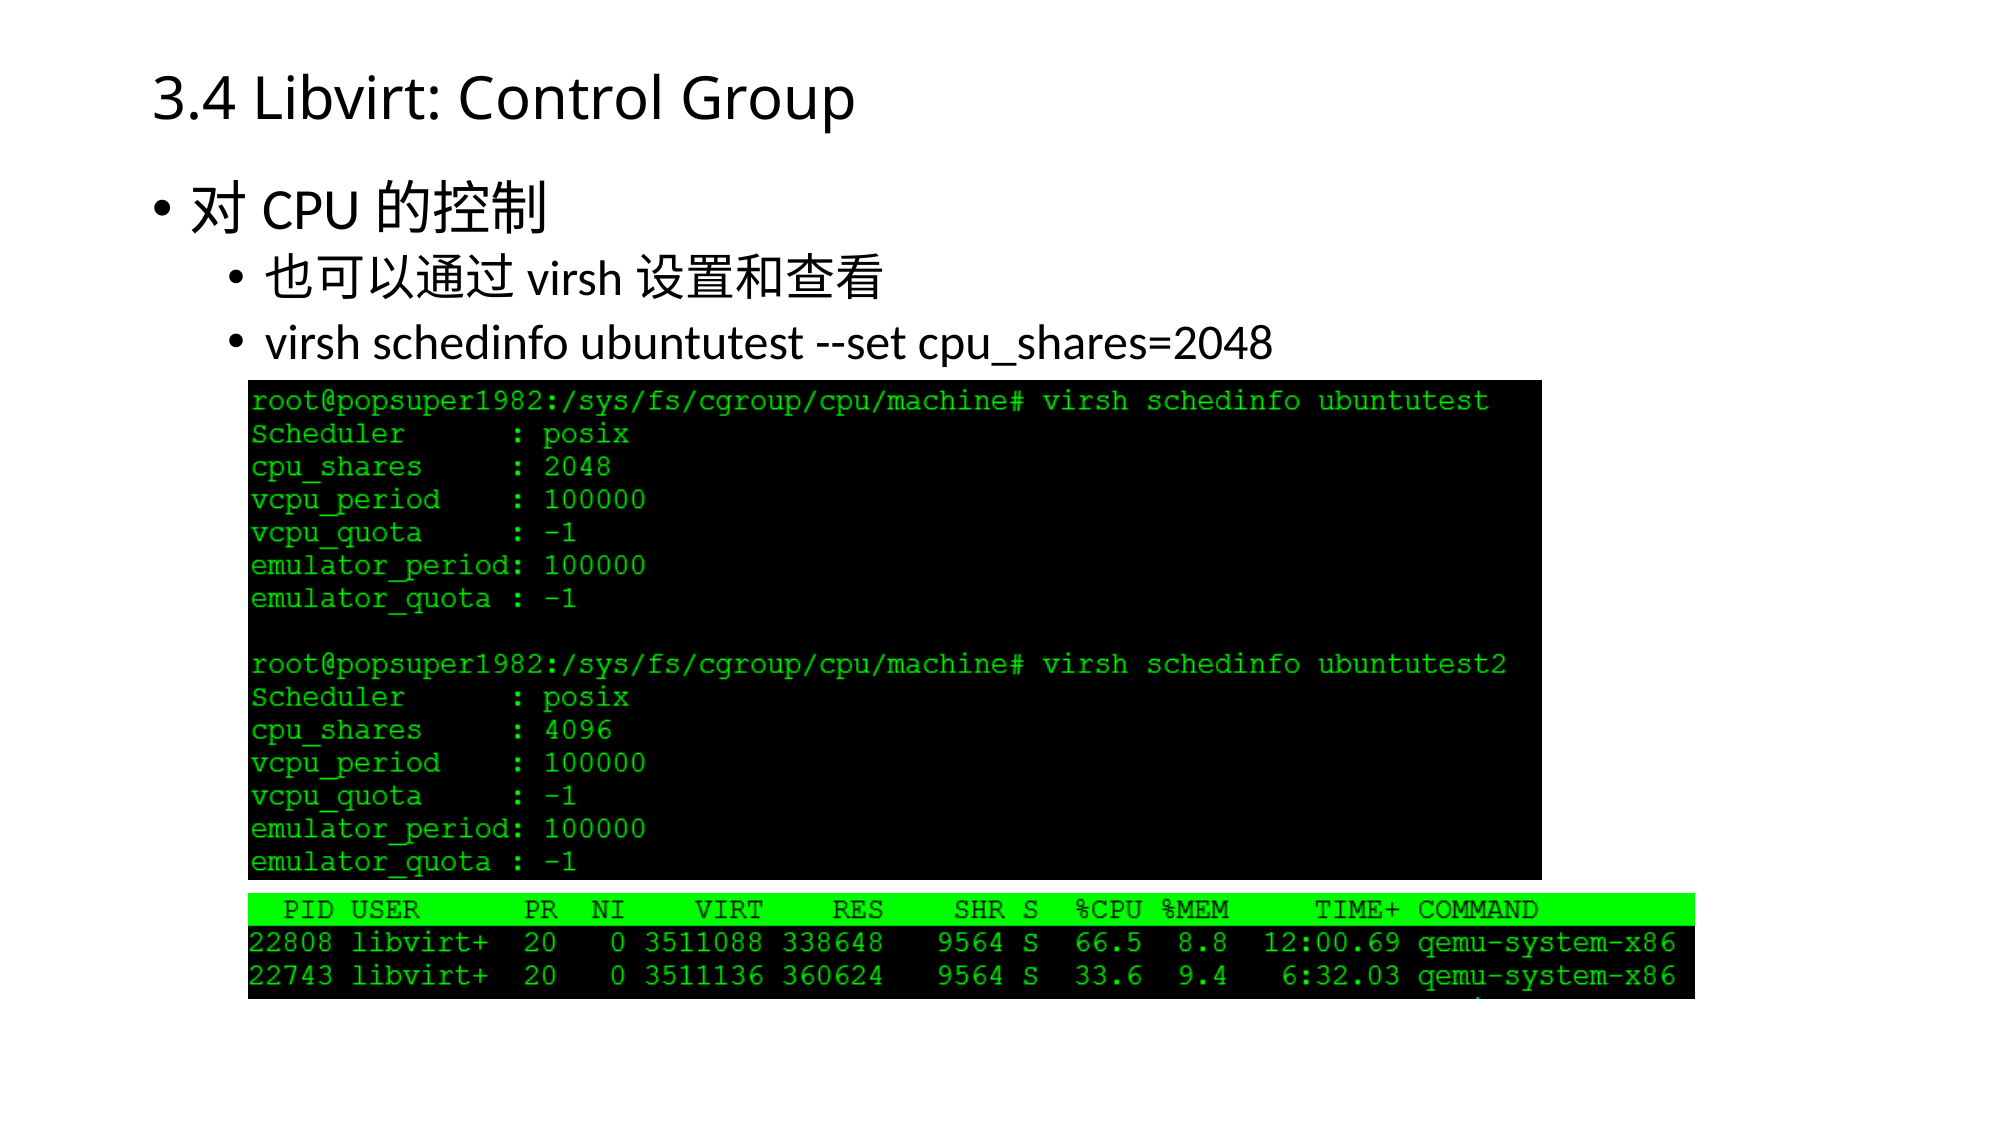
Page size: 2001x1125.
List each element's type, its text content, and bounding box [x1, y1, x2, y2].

picture [248, 893, 1695, 999]
title 3.4 Libvirt: Control Group [137, 59, 1863, 140]
list 对CPU的控制 也可以通过virsh设置和查看 virsh schedinfo ubuntutest --set cpu_shares=2048 [137, 171, 1863, 1014]
picture [248, 380, 1542, 880]
